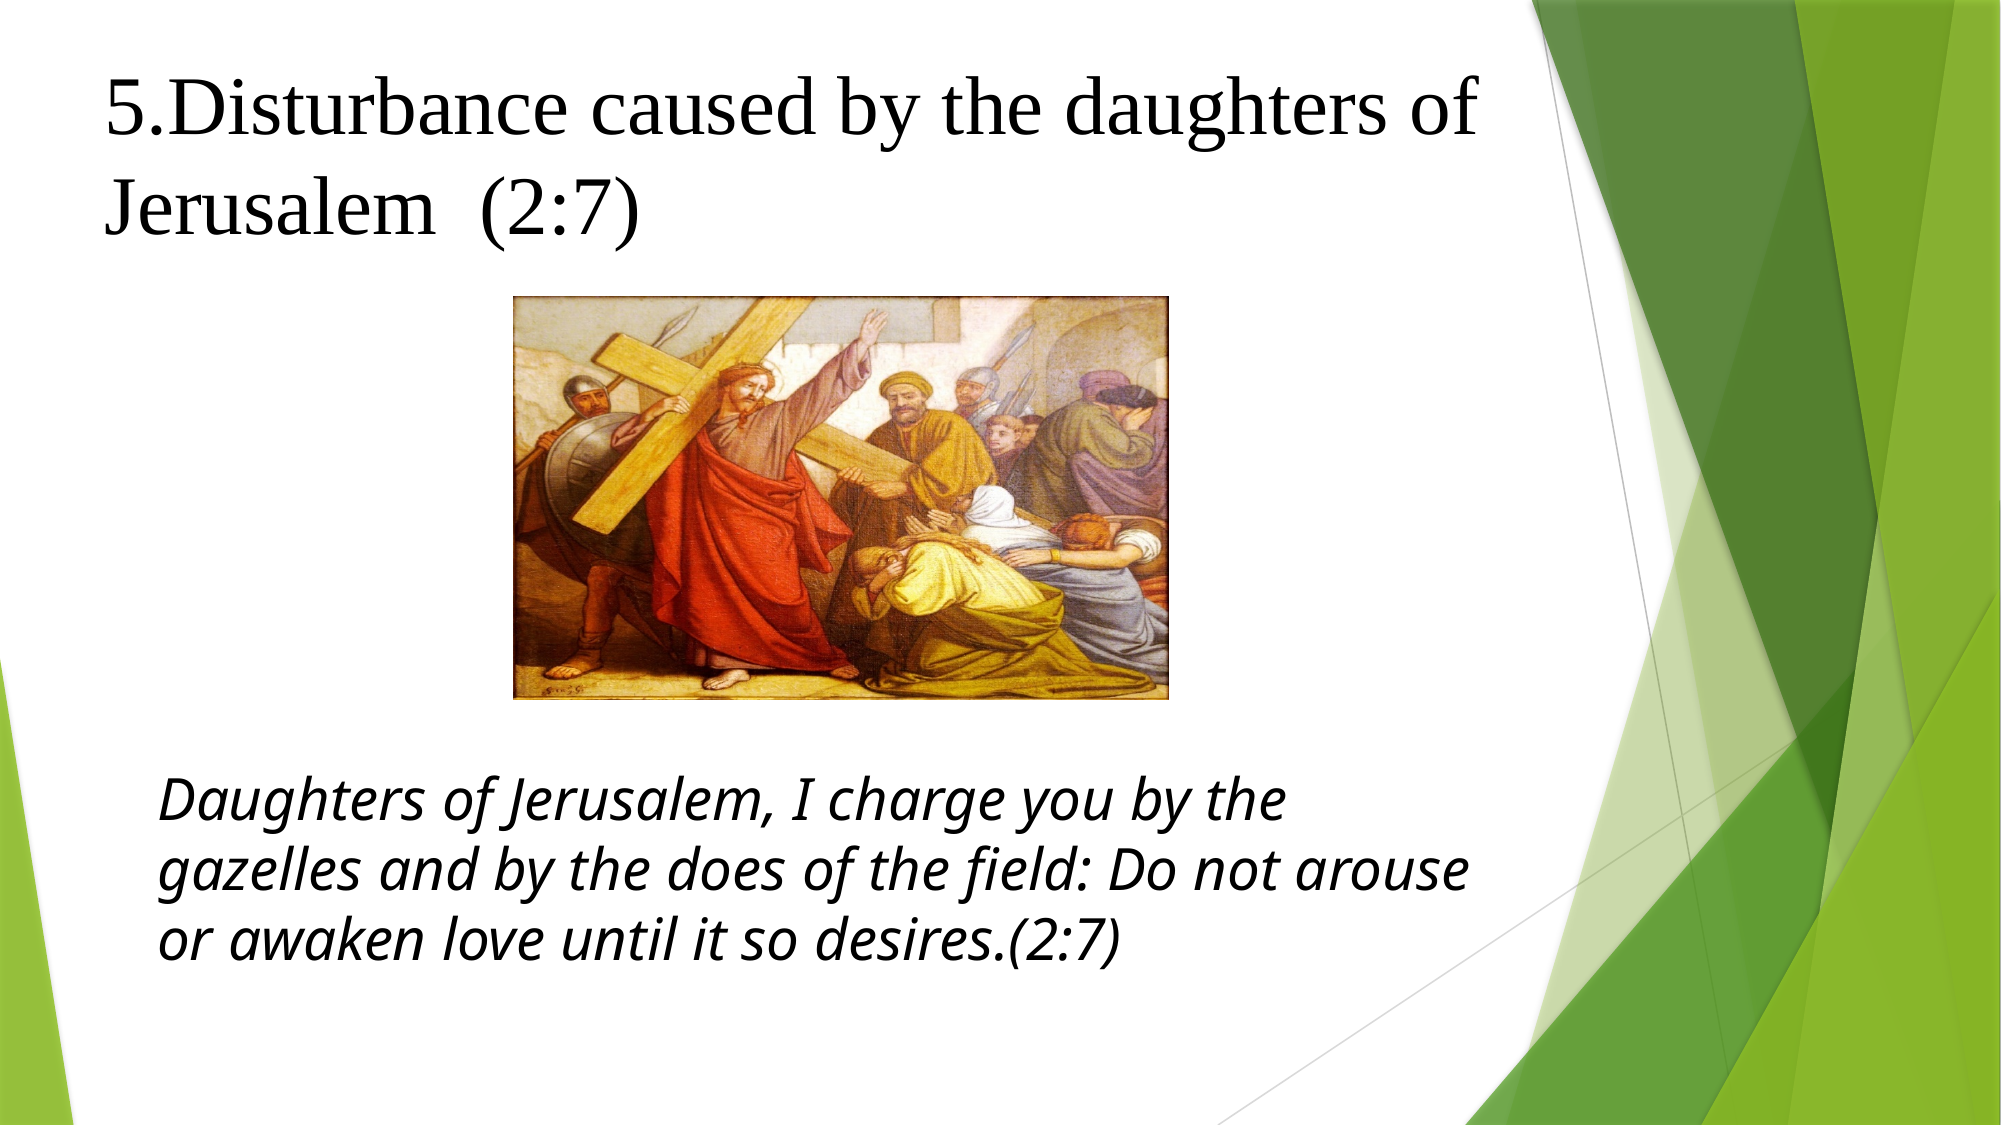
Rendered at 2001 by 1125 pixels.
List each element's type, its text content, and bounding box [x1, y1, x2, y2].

text_box Daughters of Jerusalem, I charge you by the gazelles and by the does of the field: Do not arouse or awaken love until it so desires.(2:7) [142, 754, 1501, 980]
title 5.Disturbance caused by the daughters of Jerusalem (2:7) [89, 43, 1501, 261]
picture [512, 296, 1169, 701]
